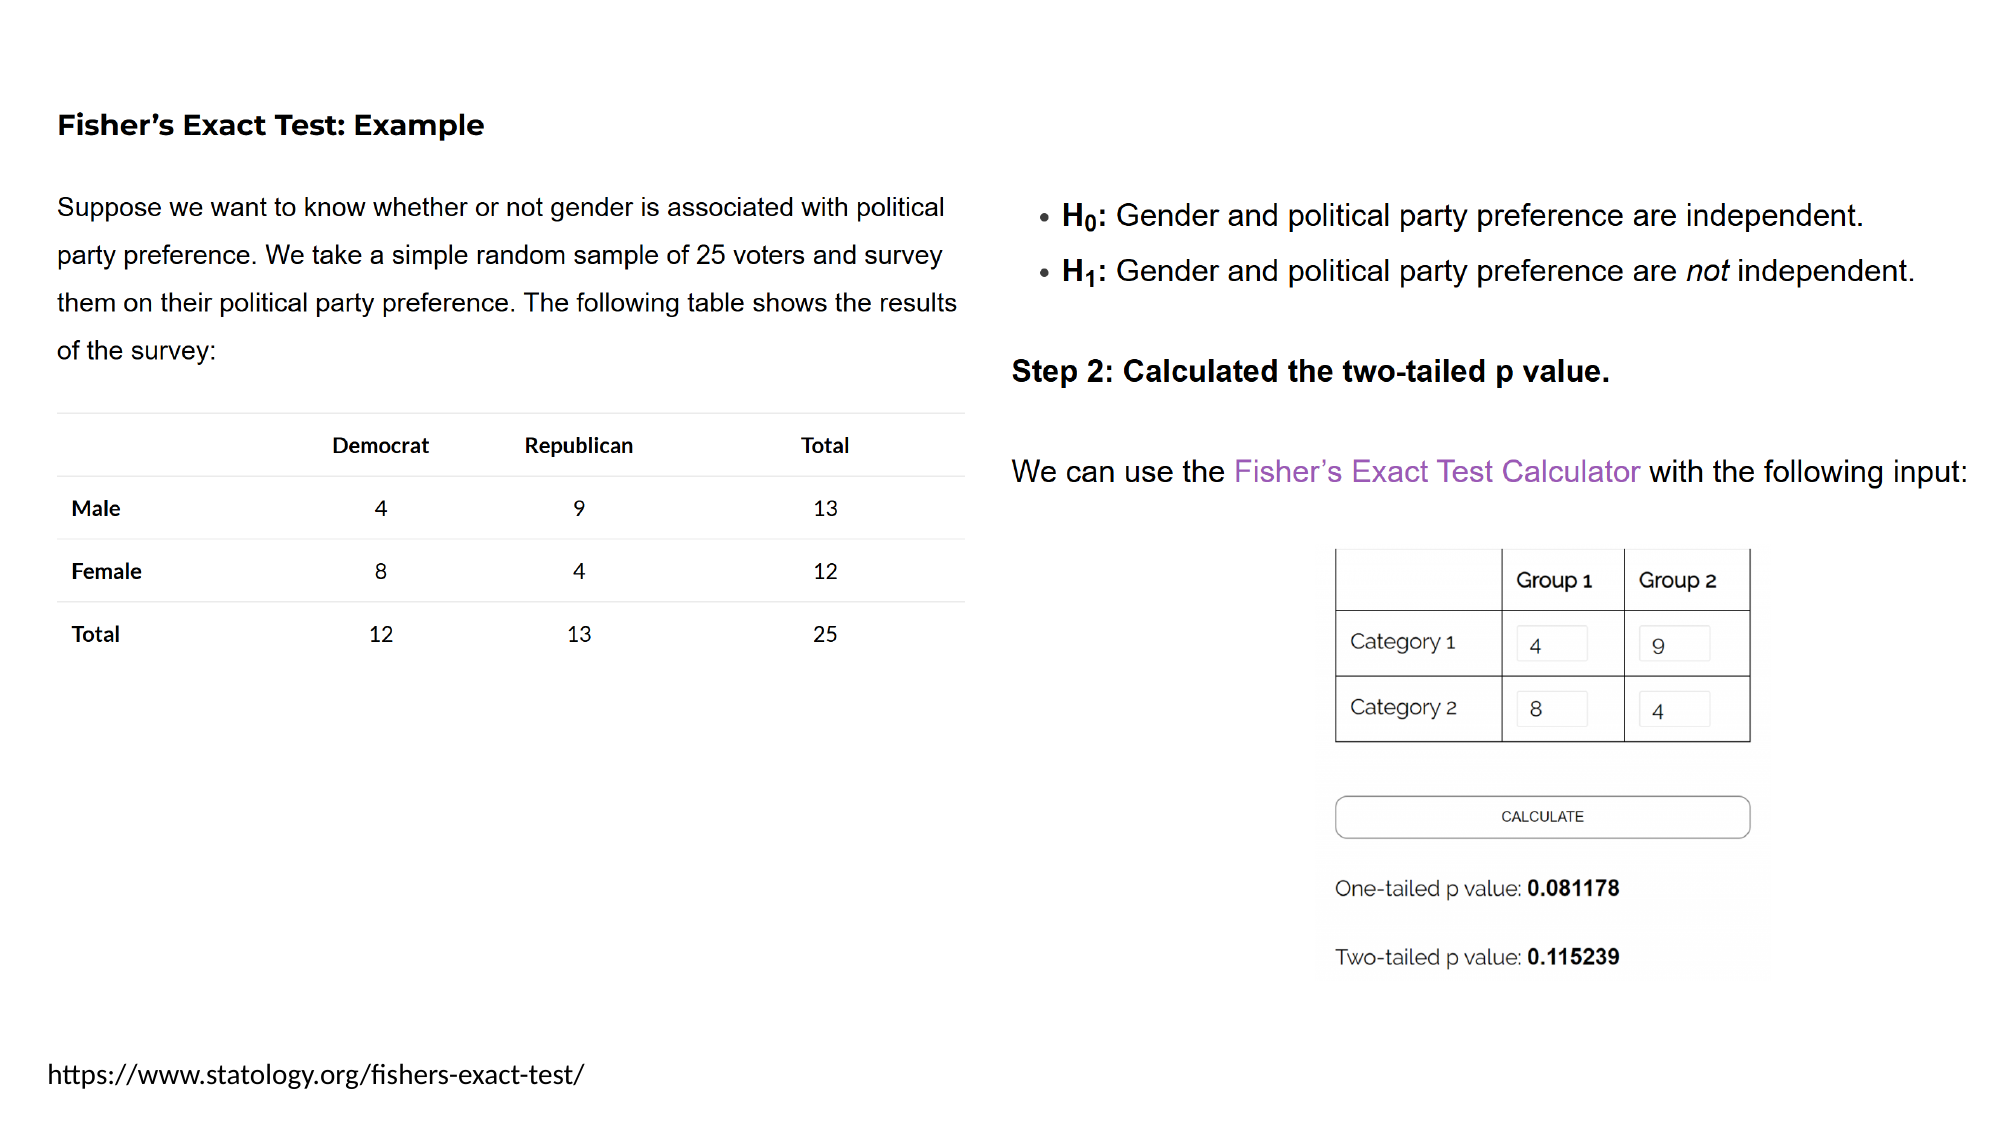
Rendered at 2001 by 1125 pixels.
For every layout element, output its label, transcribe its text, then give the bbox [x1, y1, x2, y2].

picture [44, 101, 965, 656]
picture [992, 191, 1975, 981]
text_box https://www.statology.org/fishers-exact-test/ [32, 1047, 1284, 1098]
